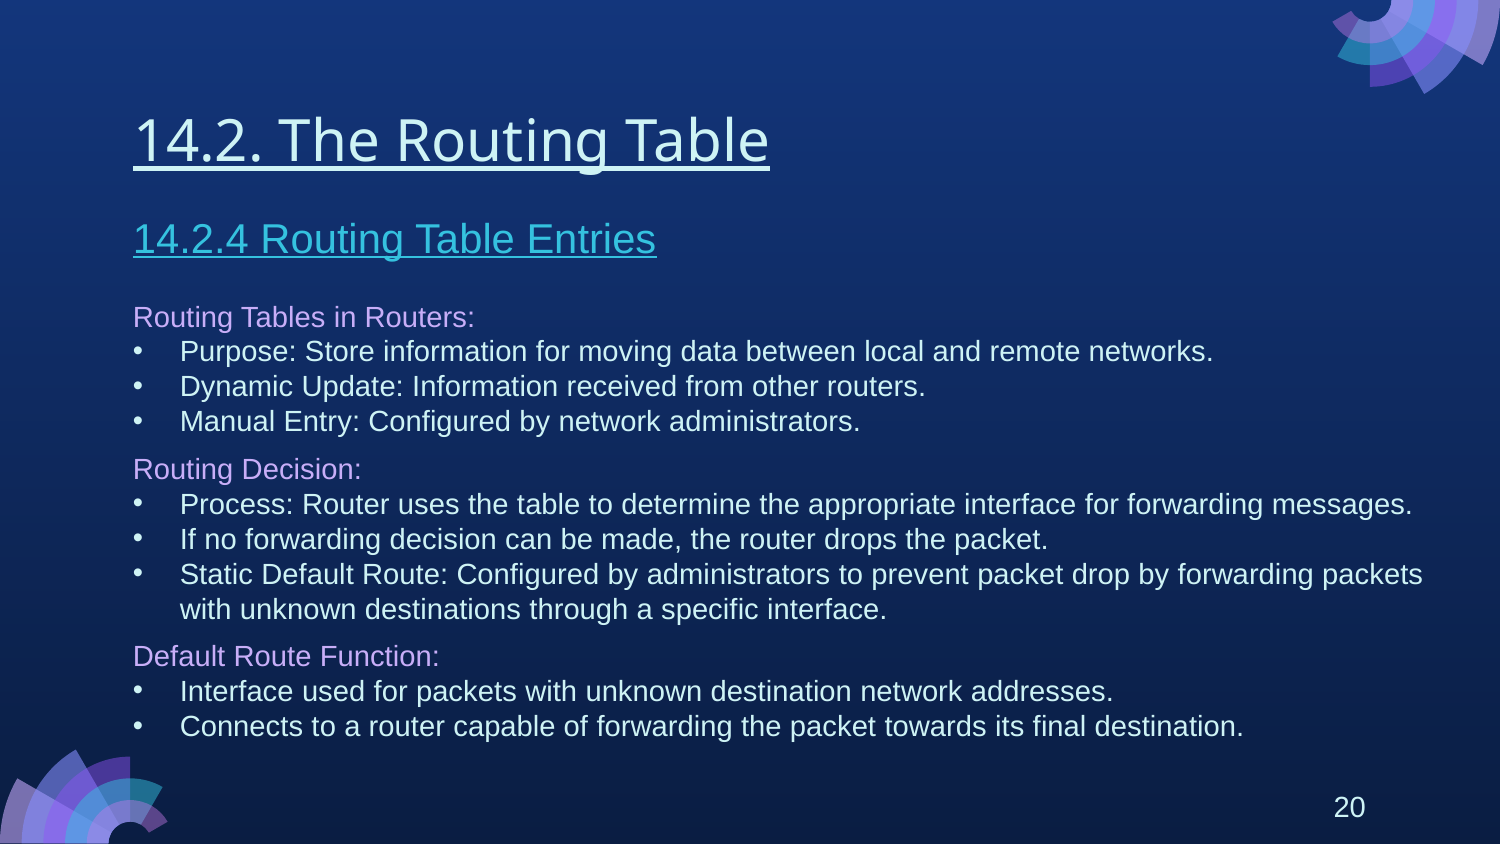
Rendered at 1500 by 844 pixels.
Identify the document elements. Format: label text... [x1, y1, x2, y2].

text_box 14.2.4 Routing Table Entries [118, 204, 1382, 270]
text_box Routing Tables in Routers: Purpose: Store information for moving data between local and remote networks. Dynamic Update: Information received from other routers. Manual Entry: Configured by network administrators. Routing Decision: Process: Router uses the table to determine the appropriate interface for forwarding messages. If no forwarding decision can be made, the router drops the packet. Static Default Route: Configured by administrators to prevent packet drop by forwarding packets with unknown destinations through a specific interface. Default Route Function: Interface used for packets with unknown destination network addresses. Connects to a router capable of forwarding the packet towards its final destination. [118, 290, 1464, 750]
title 14.2. The Routing Table [118, 88, 1382, 183]
